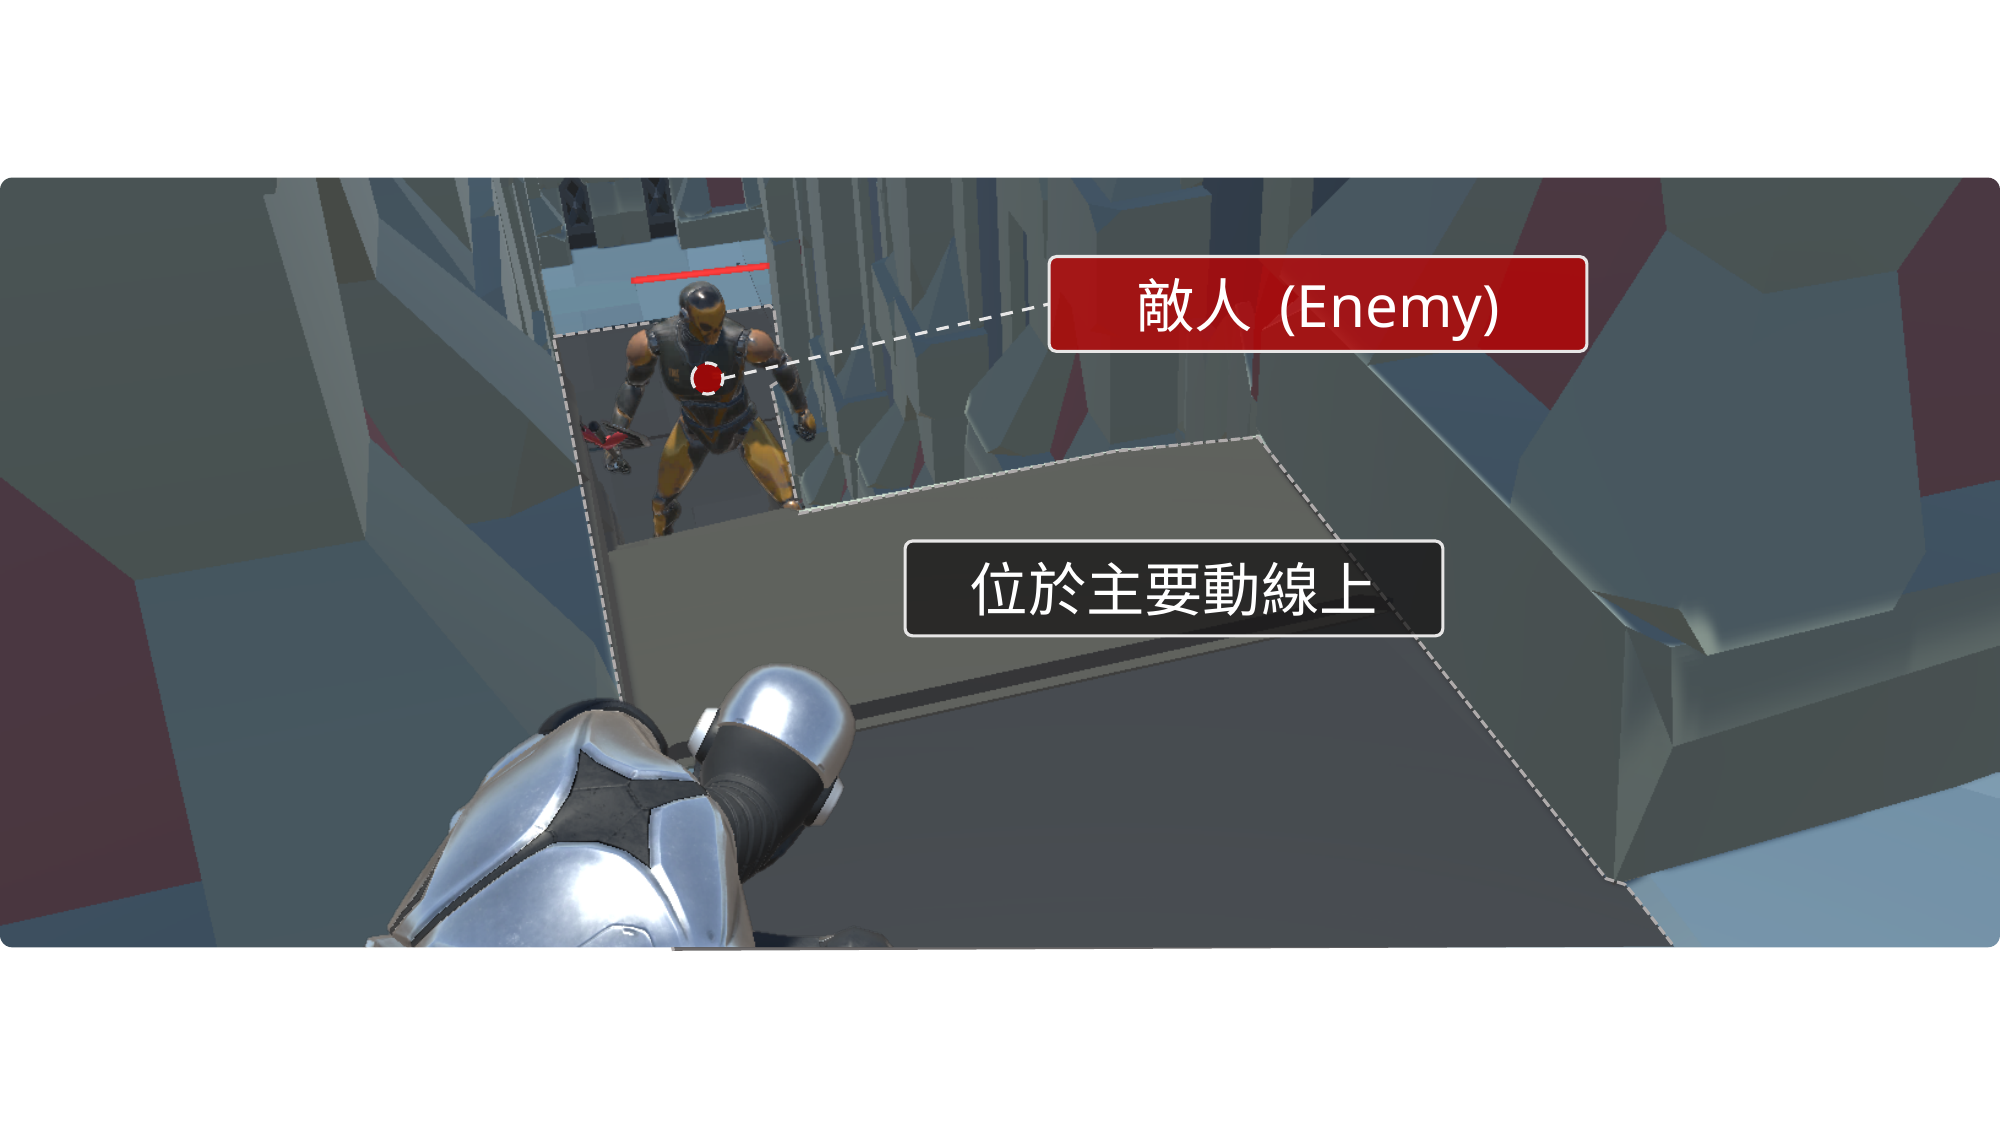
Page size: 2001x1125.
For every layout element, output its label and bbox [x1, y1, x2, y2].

text_box [671, 948, 1330, 952]
text_box [723, 303, 1050, 379]
picture [0, 177, 2000, 948]
